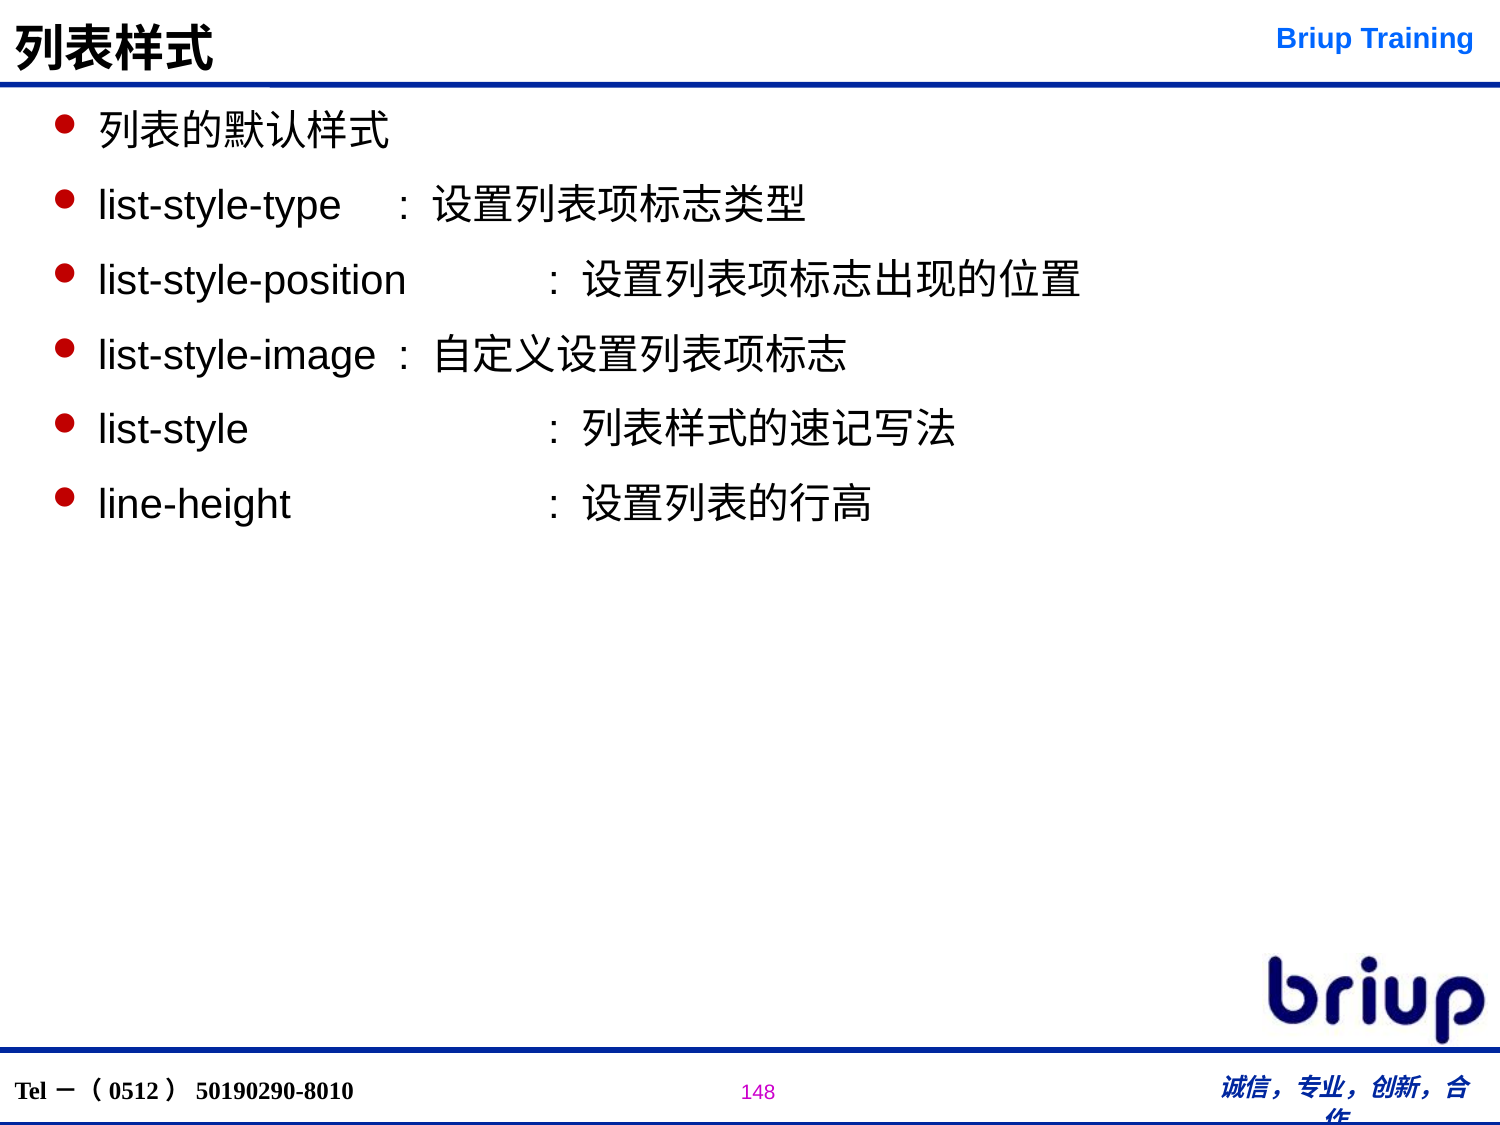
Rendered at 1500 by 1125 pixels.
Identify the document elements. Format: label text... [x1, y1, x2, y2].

list 列表的默认样式 list-style-type : 设置列表项标志类型 list-style-position : 设置列表项标志出现的位置 list-style-image : 自定义设置列表项标志 list-style : 列表样式的速记写法 line-height : 设置列表的行高 [0, 96, 1500, 1051]
title 列表样式 [0, 0, 1251, 85]
